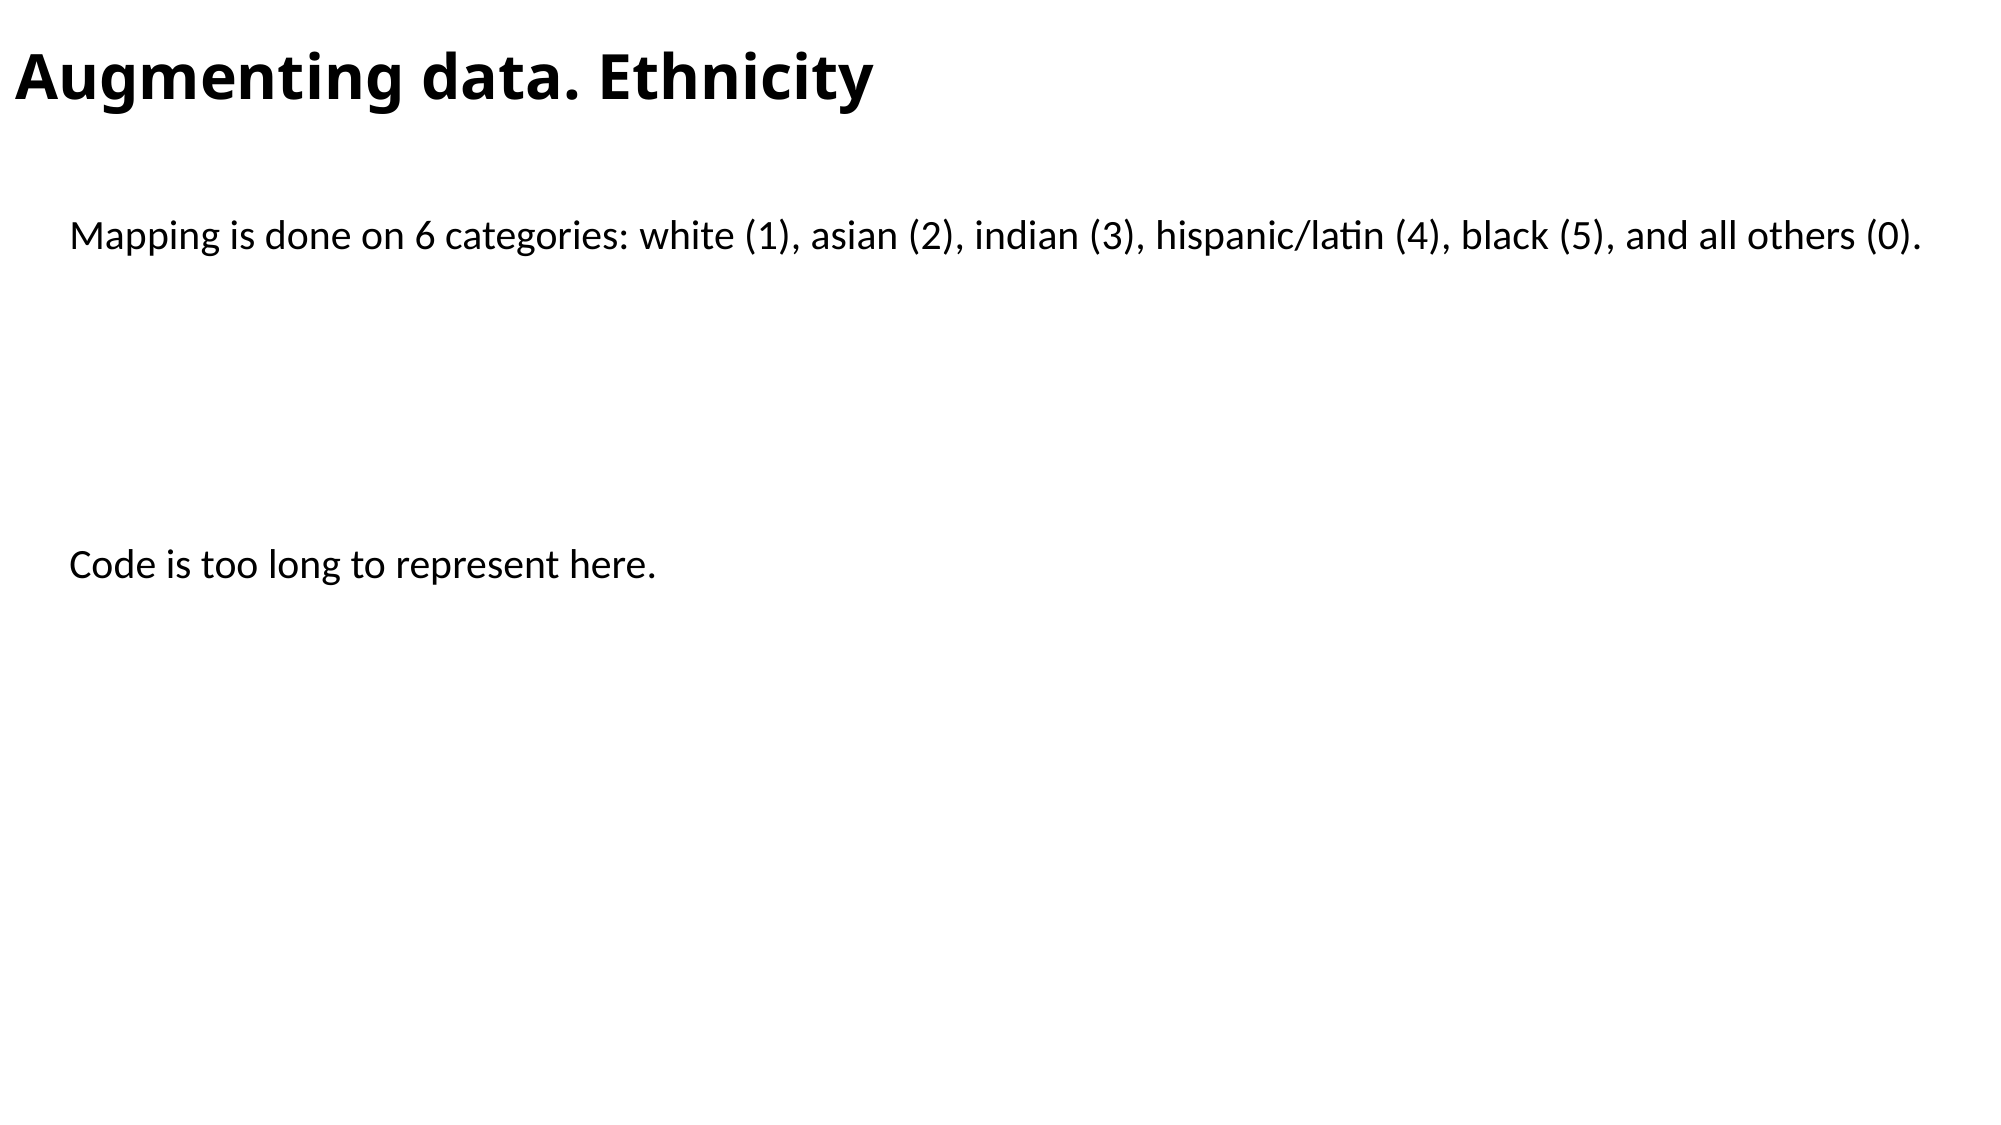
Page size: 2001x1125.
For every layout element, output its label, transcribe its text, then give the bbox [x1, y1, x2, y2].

title Augmenting data. Ethnicity [0, 0, 1725, 189]
list Mapping is done on 6 categories: white (1), asian (2), indian (3), hispanic/latin (4), black (5), and all others (0). Code is too long to represent here. [54, 205, 1946, 920]
